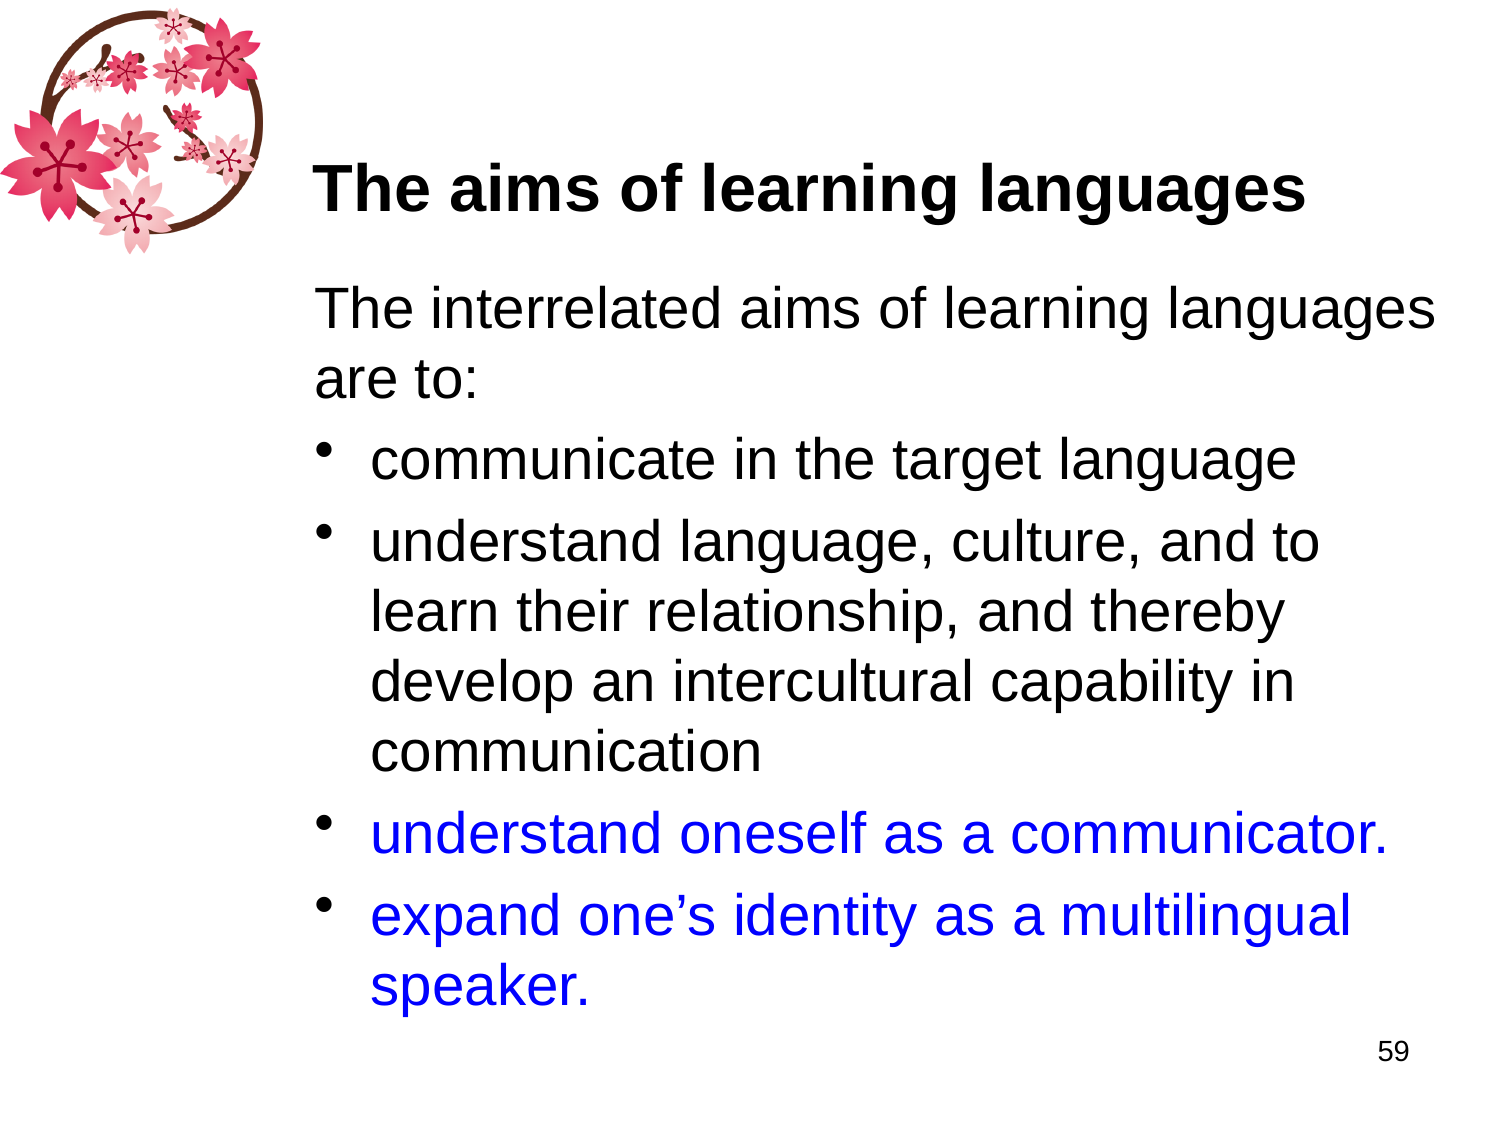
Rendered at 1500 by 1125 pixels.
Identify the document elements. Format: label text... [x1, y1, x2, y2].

list The interrelated aims of learning languages are to: communicate in the target language understand language, culture, and to learn their relationship, and thereby develop an intercultural capability in communication understand oneself as a communicator. expand one’s identity as a multilingual speaker. [299, 262, 1480, 1006]
picture [0, 0, 263, 263]
slide_number 59 [1074, 1024, 1426, 1103]
title The aims of learning languages [297, 44, 1480, 233]
